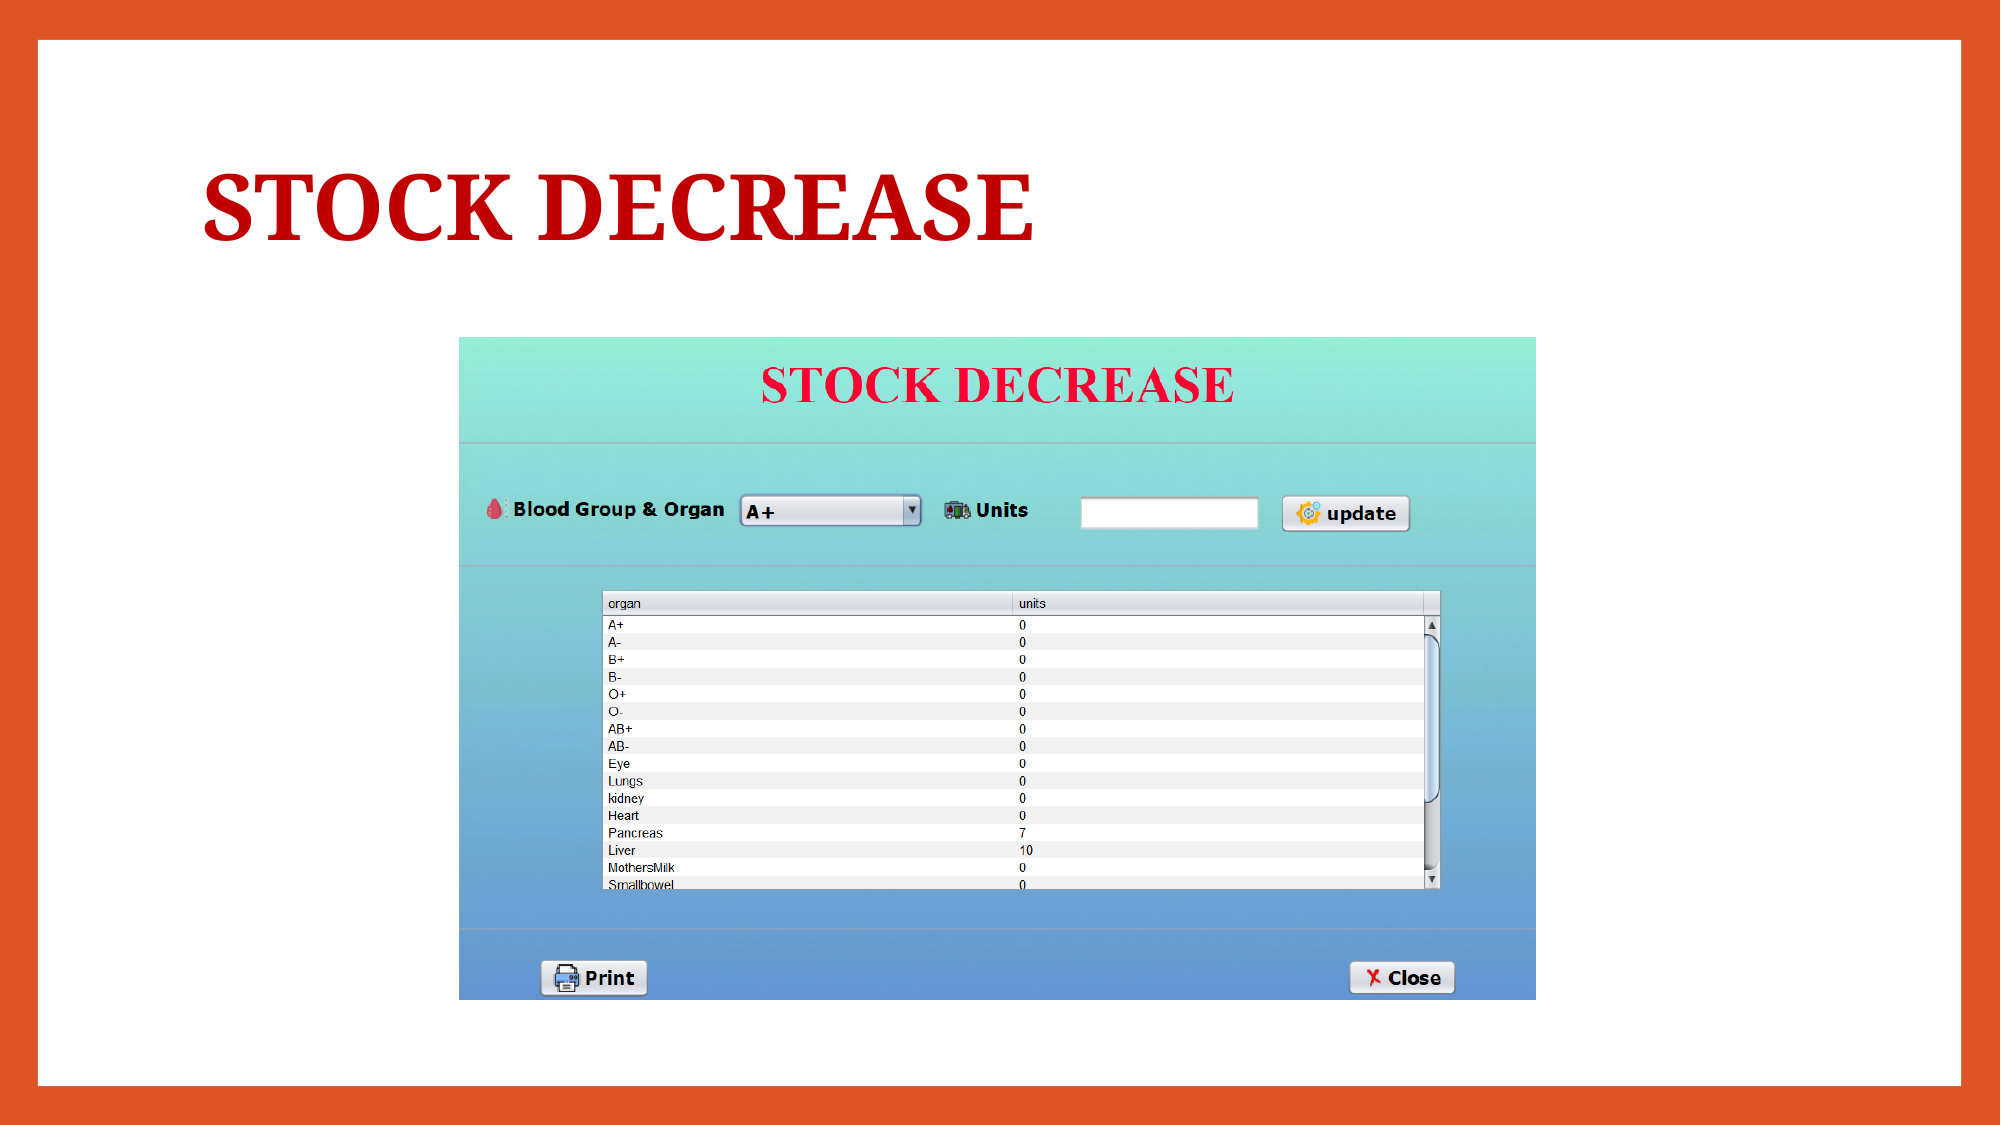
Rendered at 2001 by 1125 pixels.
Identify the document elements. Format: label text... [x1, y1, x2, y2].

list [458, 337, 1536, 1001]
title STOCK DECREASE [187, 99, 1808, 323]
